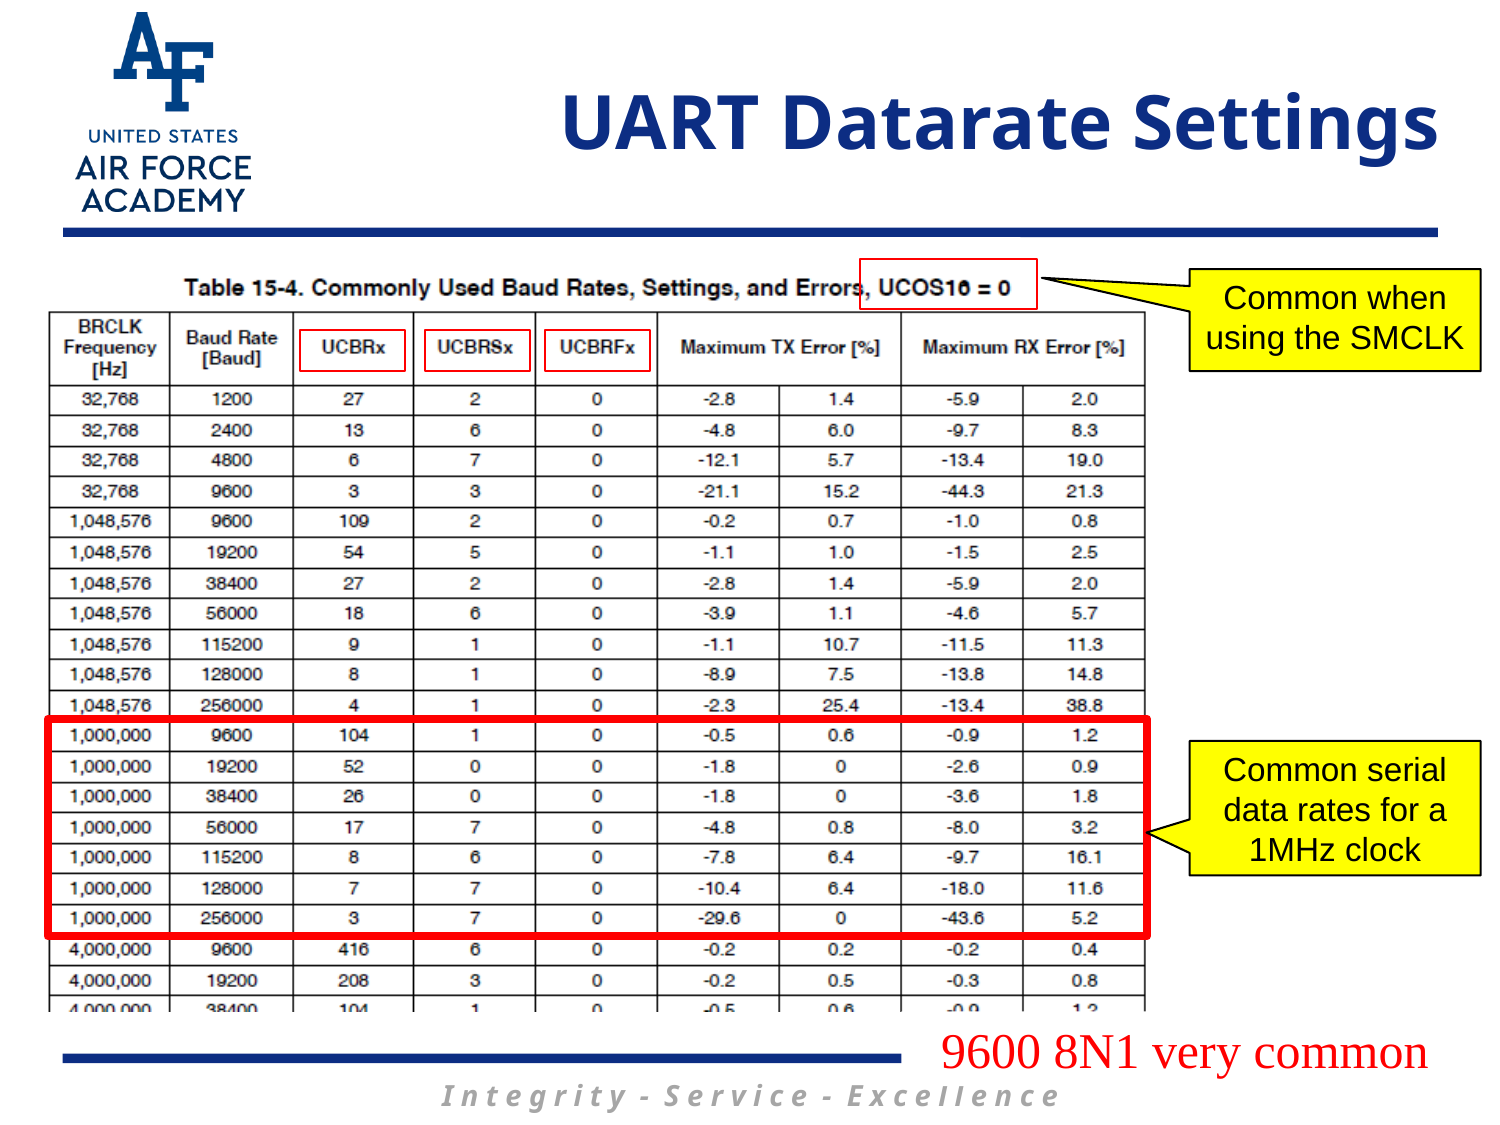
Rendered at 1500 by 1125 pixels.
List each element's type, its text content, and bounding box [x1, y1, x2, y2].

text_box 9600 8N1 very common [901, 1011, 1444, 1087]
text_box Common serial data rates for a 1MHz clock [1166, 740, 1481, 876]
title UART Datarate Settings [299, 29, 1456, 211]
picture [75, 12, 251, 212]
picture [26, 270, 1161, 1012]
text_box [859, 258, 1037, 269]
text_box Common when using the SMCLK [1166, 269, 1481, 372]
